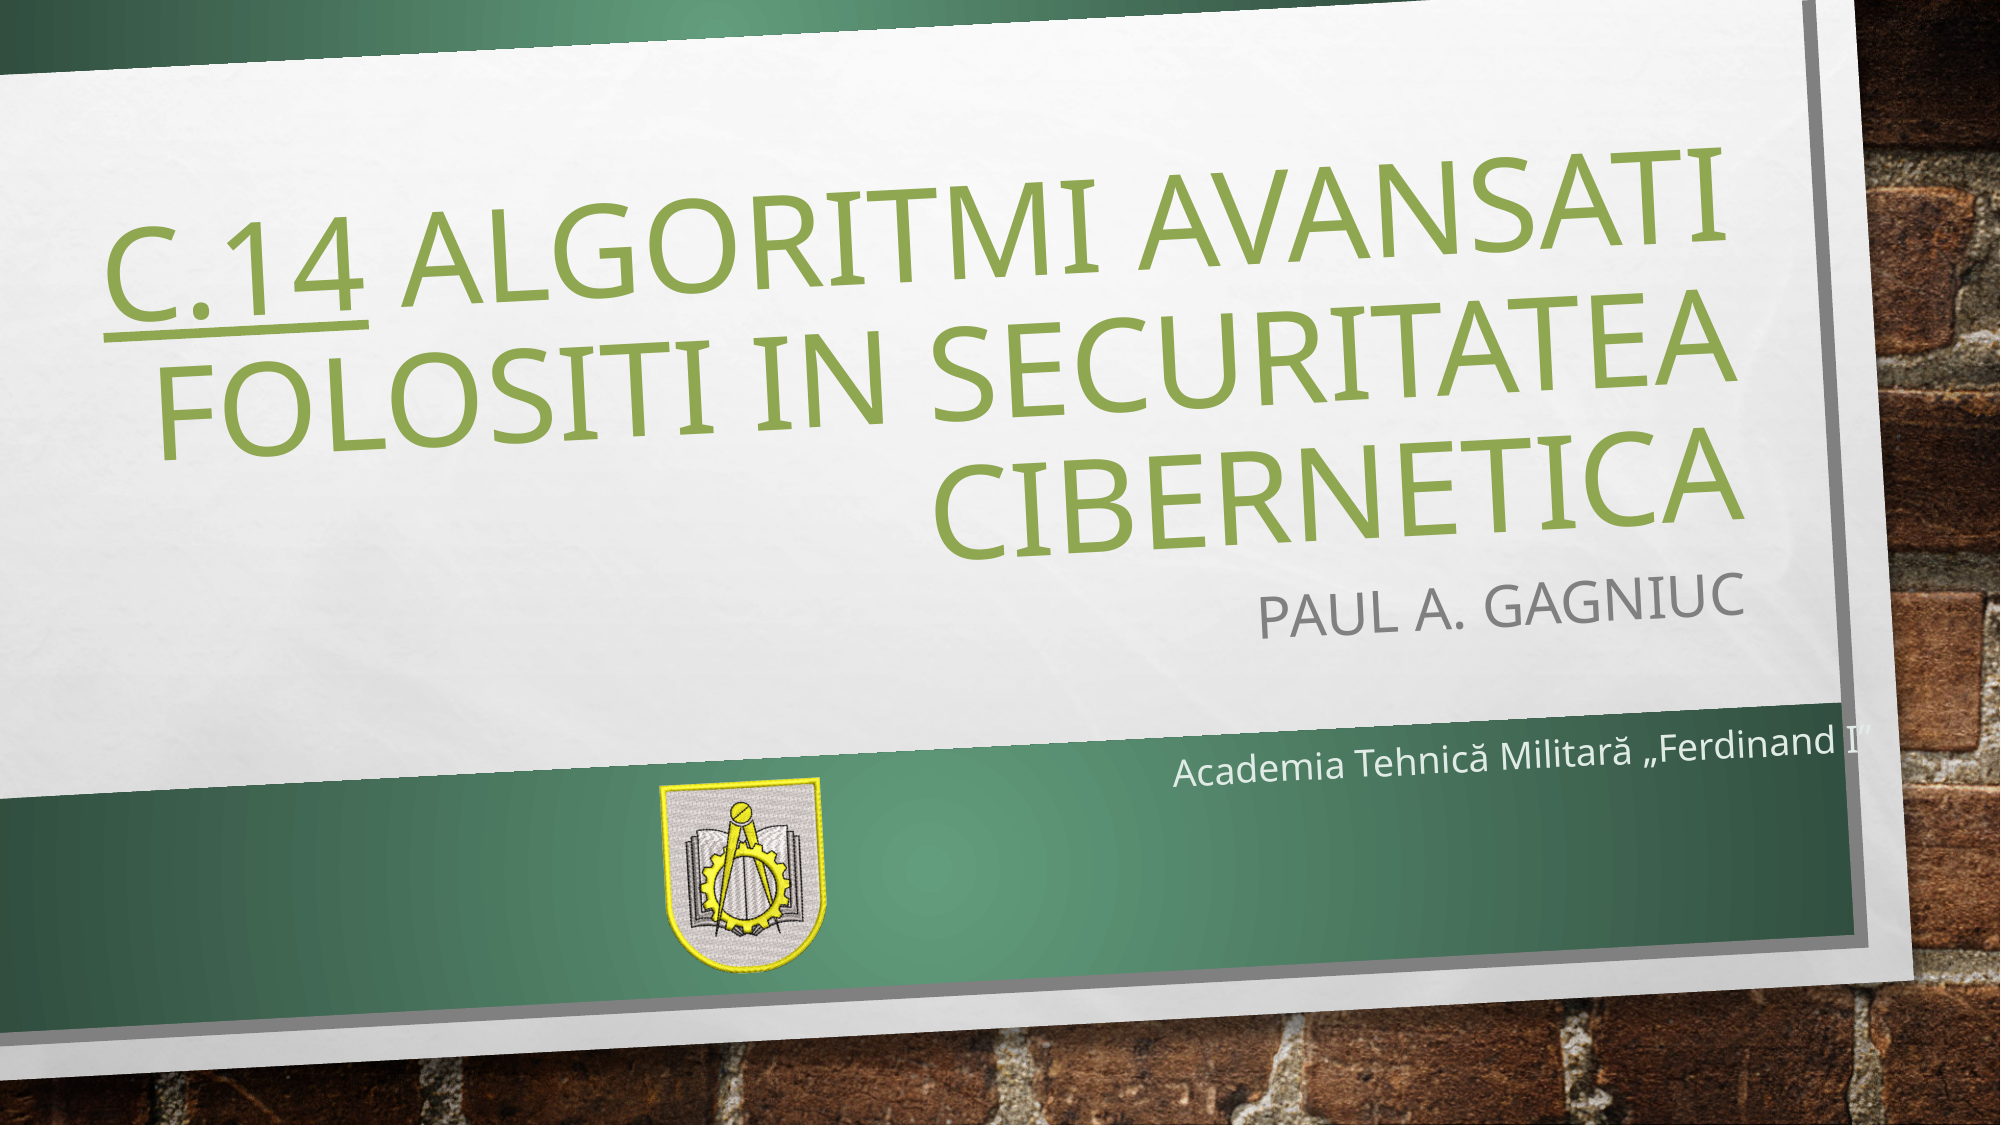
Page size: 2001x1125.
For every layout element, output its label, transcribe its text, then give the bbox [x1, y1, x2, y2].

text_box Academia Tehnică Militară „Ferdinand I” [1156, 704, 1889, 803]
title C.14 Algoritmi avansati folositi in securitatea cibernetica [65, 100, 1763, 641]
subtitle Paul A. Gagniuc [159, 533, 1763, 708]
picture [660, 778, 829, 977]
picture [0, 0, 2000, 1125]
